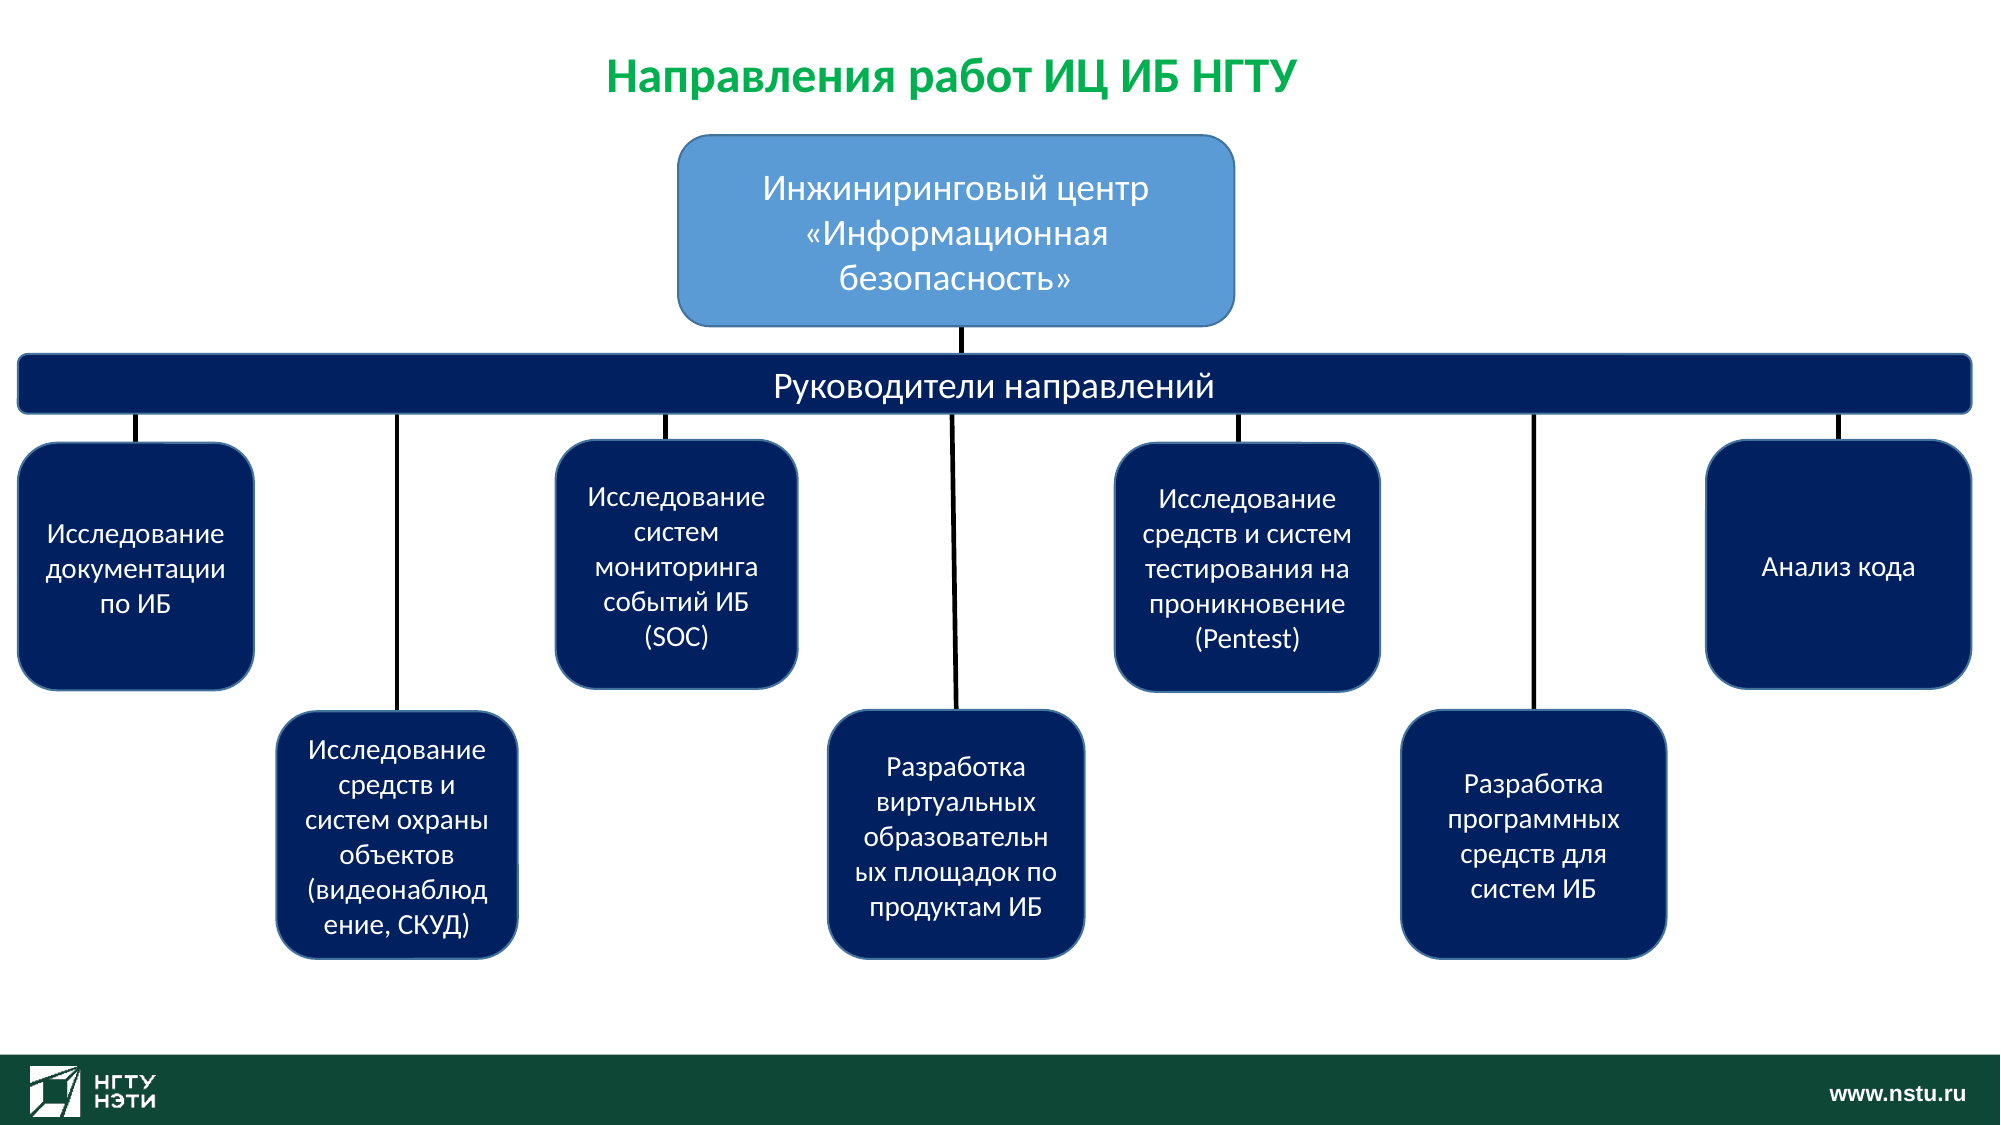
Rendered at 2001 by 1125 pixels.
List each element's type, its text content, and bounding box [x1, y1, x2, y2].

text_box Разработка программных средств для систем ИБ [1400, 708, 1668, 960]
text_box Инжиниринговый центр «Информационная безопасность» [677, 134, 1236, 328]
text_box Исследование средств и систем охраны объектов (видеонаблюдение, СКУД) [275, 710, 519, 960]
text_box Направления работ ИЦ ИБ НГТУ [591, 35, 1313, 111]
picture [30, 1066, 156, 1117]
text_box Руководители направлений [16, 352, 1973, 415]
text_box Исследование систем мониторинга событий ИБ (SOC) [554, 438, 799, 690]
text_box Анализ кода [1704, 438, 1973, 690]
text_box Исследование средств и систем тестирования на проникновение (Pentest) [1113, 441, 1382, 693]
text_box Разработка виртуальных образовательных площадок по продуктам ИБ [826, 708, 1086, 960]
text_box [951, 407, 957, 710]
text_box Исследование документации по ИБ [16, 441, 255, 692]
